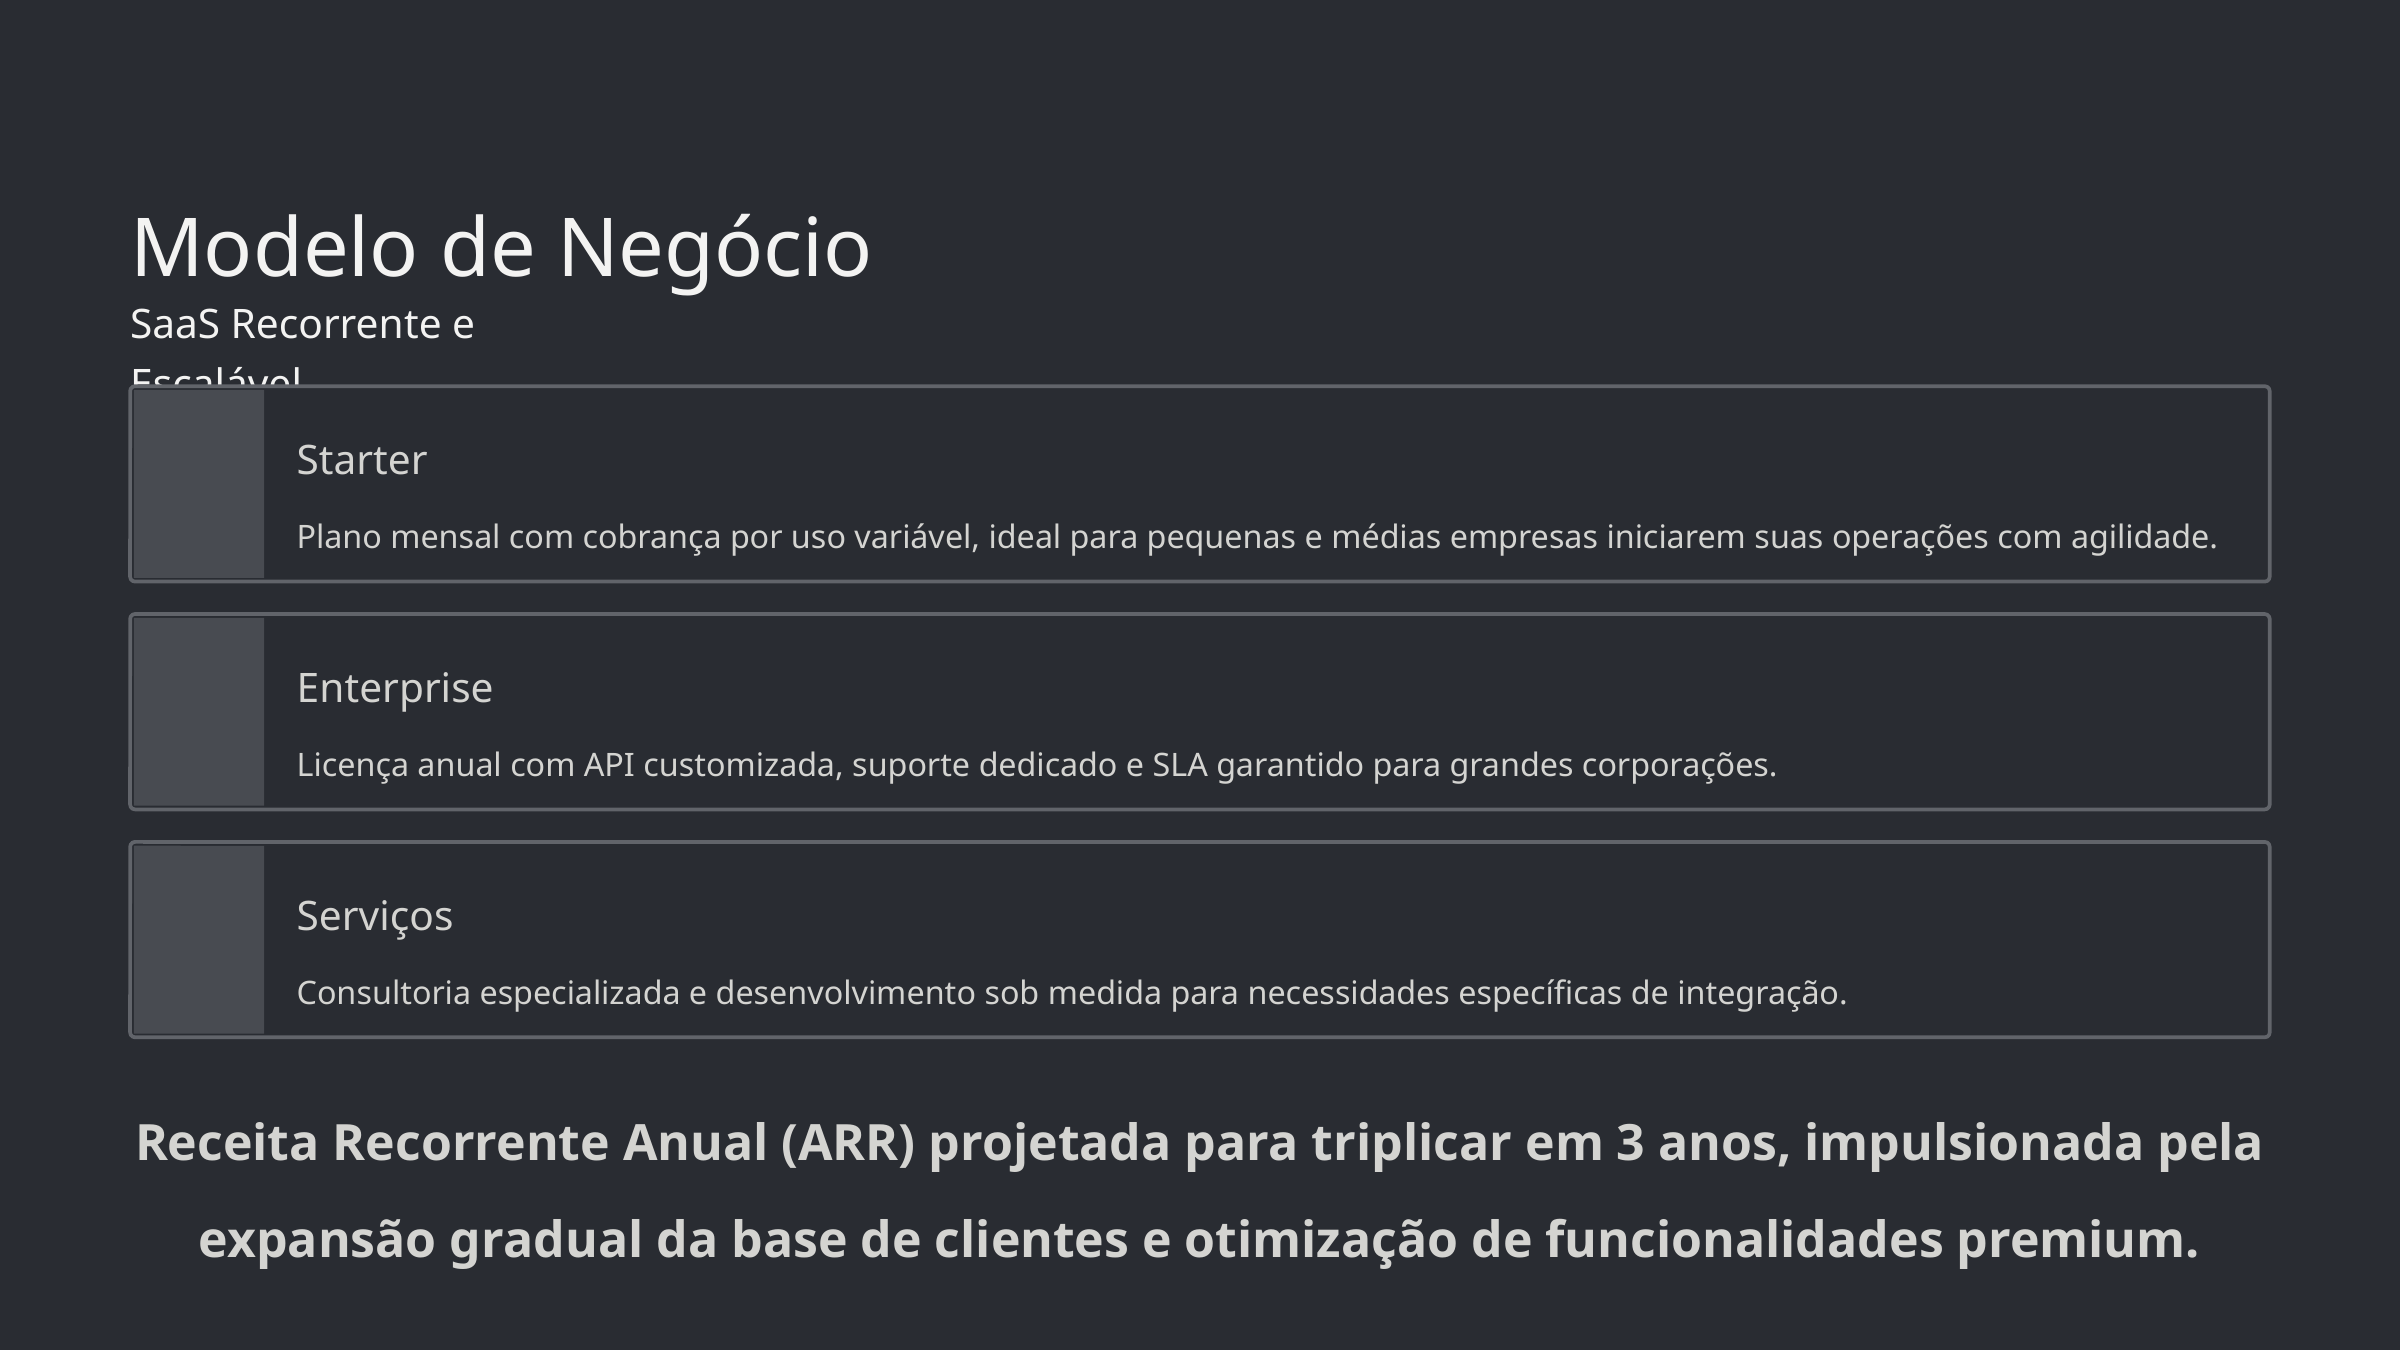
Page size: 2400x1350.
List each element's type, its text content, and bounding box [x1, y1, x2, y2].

text_box Starter [296, 422, 704, 474]
text_box [130, 613, 2270, 810]
text_box SaaS Recorrente e Escalável [130, 286, 657, 338]
text_box [133, 389, 265, 578]
text_box [133, 617, 265, 806]
text_box Serviços [296, 878, 704, 930]
text_box [130, 841, 2270, 1038]
text_box Consultoria especializada e desenvolvimento sob medida para necessidades específicas de integração. [296, 948, 2234, 1001]
text_box Modelo de Negócio [130, 171, 945, 274]
text_box [130, 386, 2270, 582]
text_box Enterprise [296, 650, 704, 702]
text_box Licença anual com API customizada, suporte dedicado e SLA garantido para grandes corporações. [296, 720, 2234, 773]
text_box [133, 845, 265, 1034]
text_box Receita Recorrente Anual (ARR) projetada para triplicar em 3 anos, impulsionada pela expansão gradual da base de clientes e otimização de funcionalidades premium. [130, 1073, 2270, 1179]
text_box Plano mensal com cobrança por uso variável, ideal para pequenas e médias empresas iniciarem suas operações com agilidade. [296, 492, 2234, 545]
